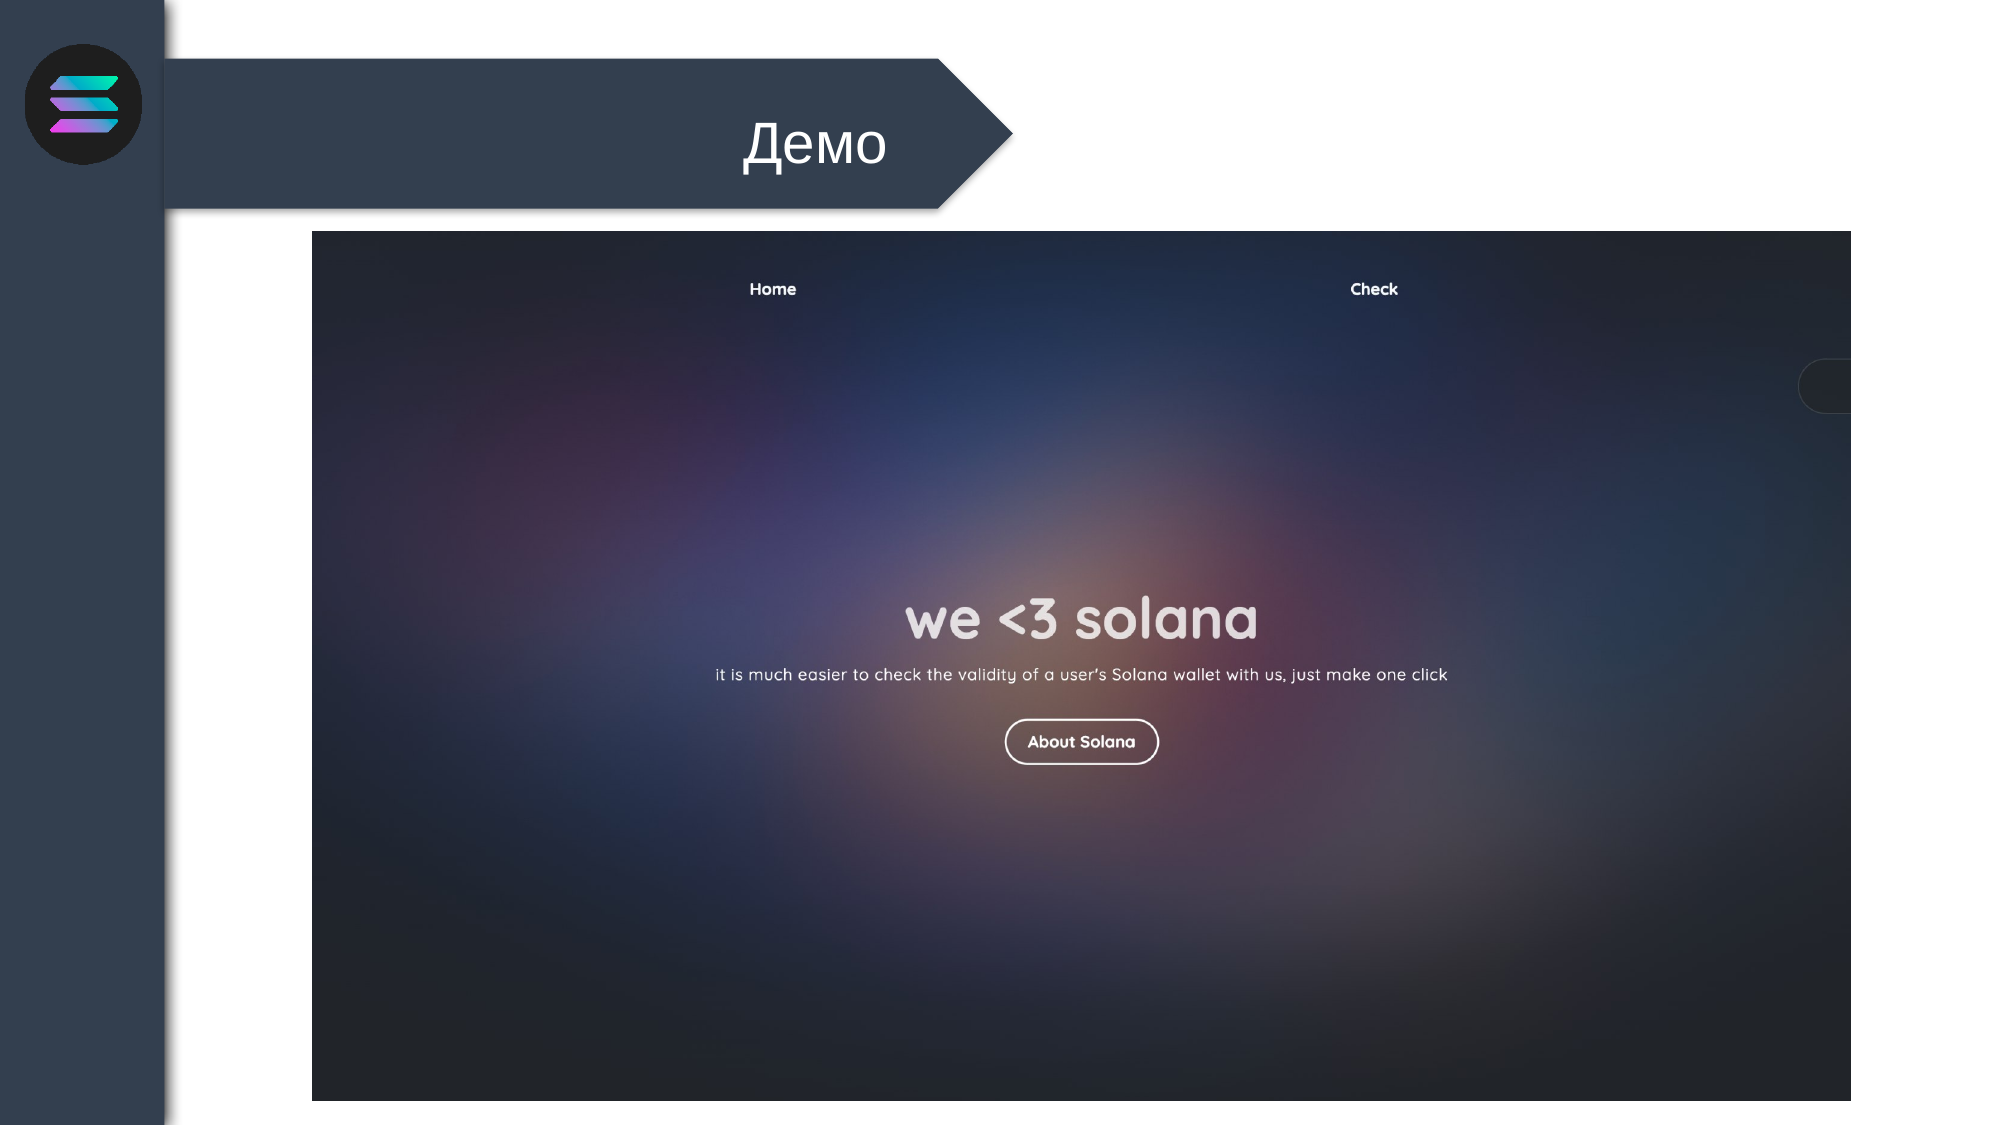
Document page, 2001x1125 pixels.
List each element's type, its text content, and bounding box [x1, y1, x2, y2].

text_box [164, 58, 1013, 209]
picture [312, 231, 1851, 1101]
text_box Демо [728, 62, 931, 183]
text_box [0, 0, 165, 1125]
picture [18, 42, 146, 167]
